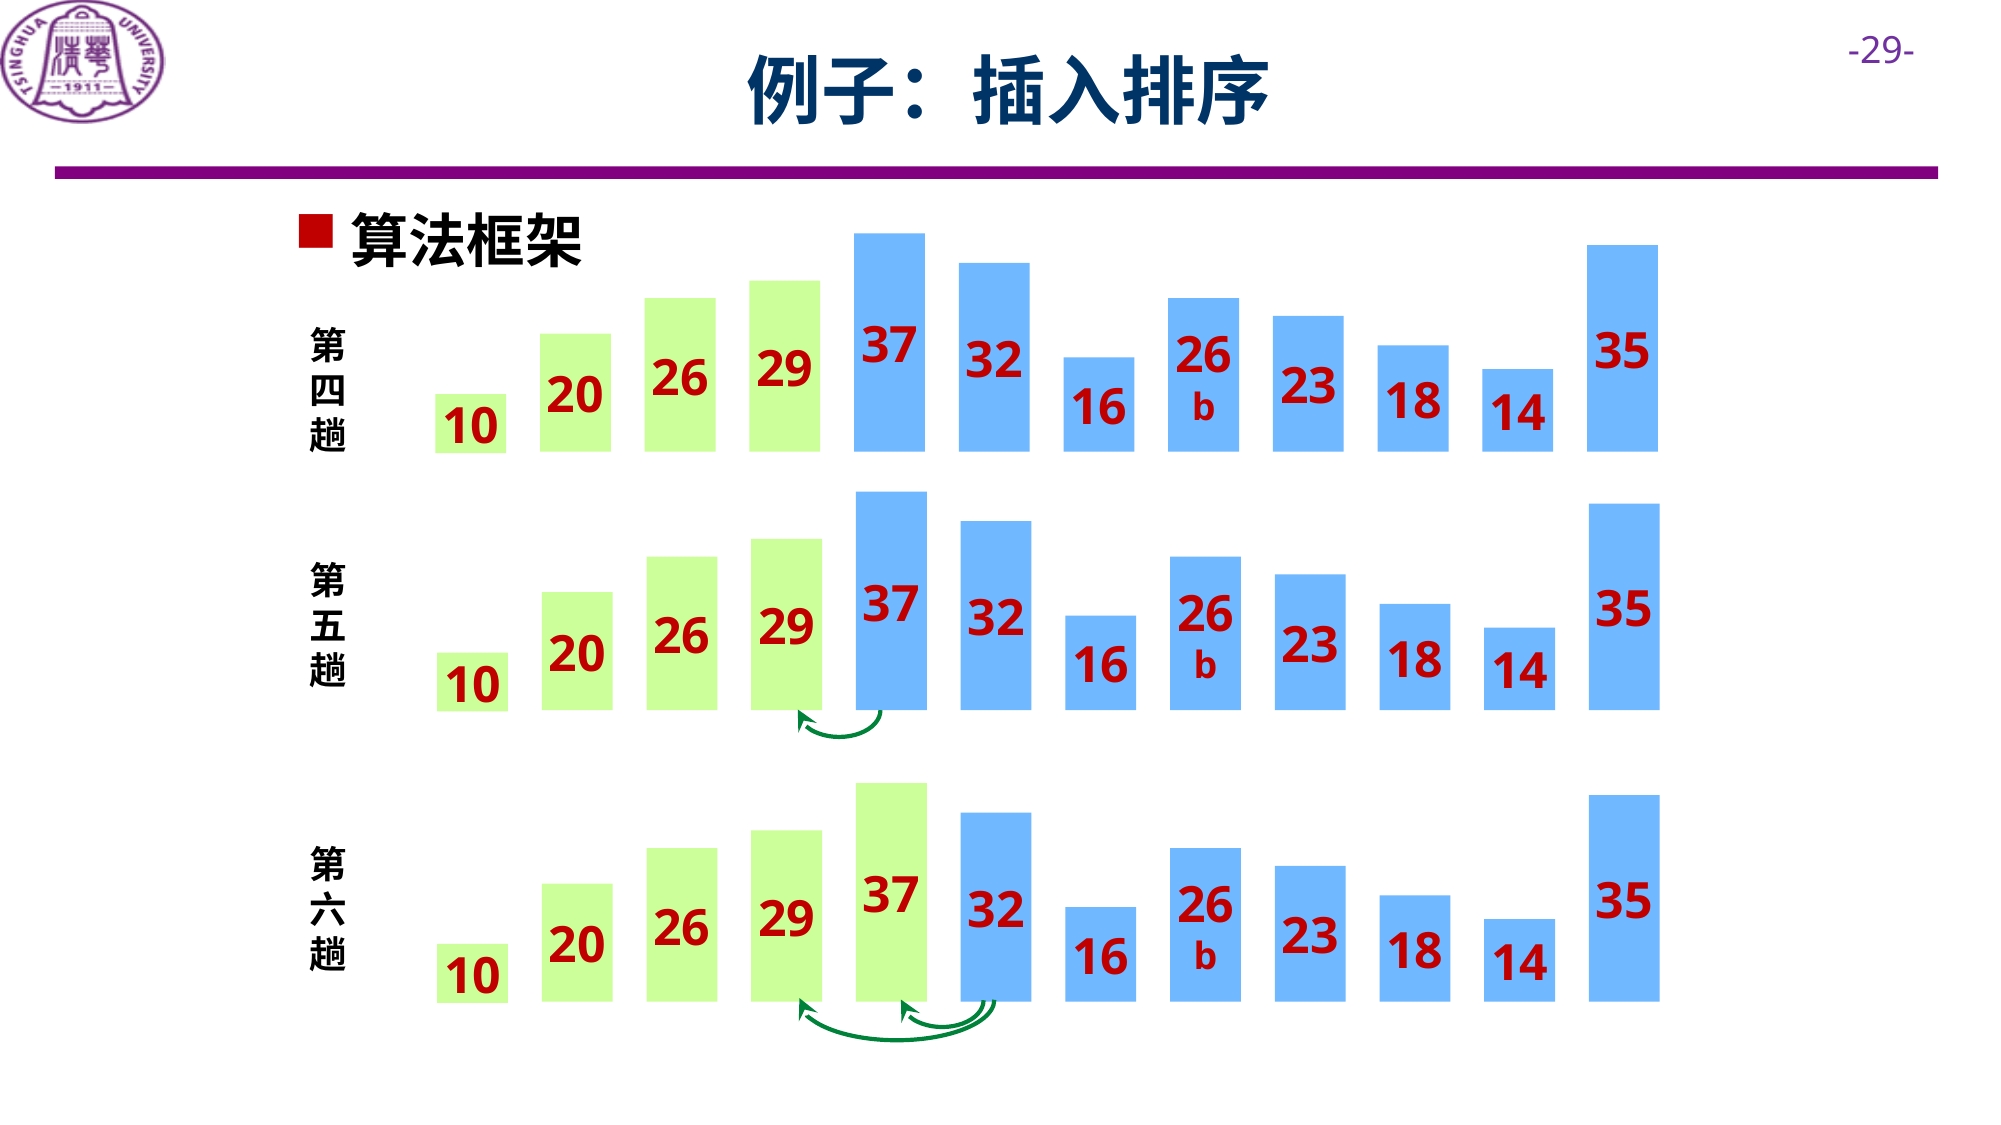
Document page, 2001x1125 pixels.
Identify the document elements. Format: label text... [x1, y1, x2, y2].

text_box 35 [1588, 795, 1660, 1002]
text_box 29 [751, 830, 823, 1002]
picture [0, 0, 166, 124]
text_box 20 [541, 592, 613, 711]
text_box 14 [1482, 369, 1554, 452]
text_box 14 [1484, 627, 1556, 711]
text_box 14 [1484, 919, 1556, 1002]
text_box [797, 709, 881, 738]
text_box 第六趟 [294, 833, 363, 983]
text_box 26 b [1168, 298, 1240, 452]
text_box 18 [1379, 603, 1451, 711]
text_box 23 [1272, 315, 1344, 452]
text_box 20 [541, 883, 613, 1002]
text_box 18 [1377, 345, 1449, 452]
text_box 37 [855, 783, 927, 999]
text_box 26 [646, 848, 718, 1002]
text_box 23 [1274, 574, 1346, 711]
text_box 26 [646, 556, 718, 711]
text_box 10 [437, 652, 508, 712]
text_box 35 [1587, 245, 1658, 452]
text_box 26 b [1170, 848, 1241, 1002]
text_box 37 [855, 491, 927, 711]
text_box 算法框架 [279, 196, 1697, 281]
text_box 23 [1274, 865, 1346, 1002]
text_box 29 [749, 280, 821, 452]
text_box 第四趟 [294, 314, 363, 465]
text_box 16 [1065, 615, 1137, 711]
text_box 32 [960, 812, 1032, 1002]
text_box 35 [1588, 503, 1660, 711]
text_box 29 [751, 538, 823, 711]
text_box 20 [540, 333, 611, 452]
text_box 10 [435, 394, 507, 454]
text_box 16 [1063, 357, 1135, 452]
title 例子：插入排序 [385, 13, 1633, 165]
text_box [798, 998, 995, 1041]
text_box 26 [644, 298, 716, 452]
text_box 26 b [1170, 556, 1241, 711]
text_box 16 [1065, 907, 1137, 1002]
text_box 32 [960, 521, 1032, 711]
text_box 第五趟 [294, 549, 363, 700]
text_box 32 [958, 262, 1030, 452]
text_box 37 [854, 233, 925, 452]
text_box 18 [1379, 895, 1451, 1002]
text_box 10 [437, 943, 508, 1003]
